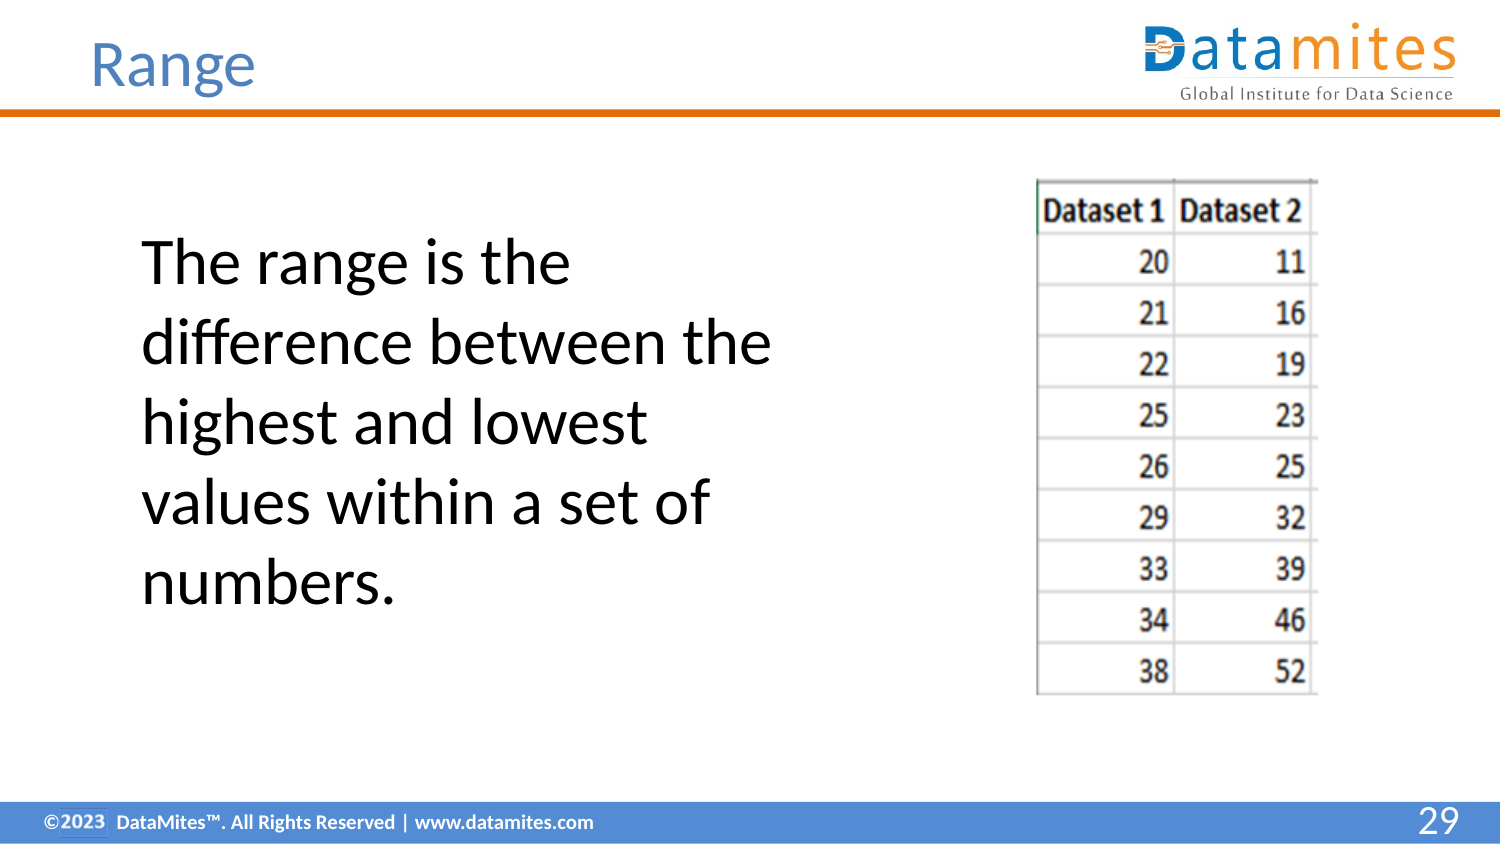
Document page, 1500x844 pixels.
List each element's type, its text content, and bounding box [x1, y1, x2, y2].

picture [0, 801, 167, 844]
picture [1035, 177, 1321, 697]
picture [1137, 19, 1463, 104]
list The range is the difference between the highest and lowest values within a set of numbers. [125, 209, 799, 746]
slide_number ‹#› [1387, 795, 1475, 841]
title Range [75, 21, 900, 98]
